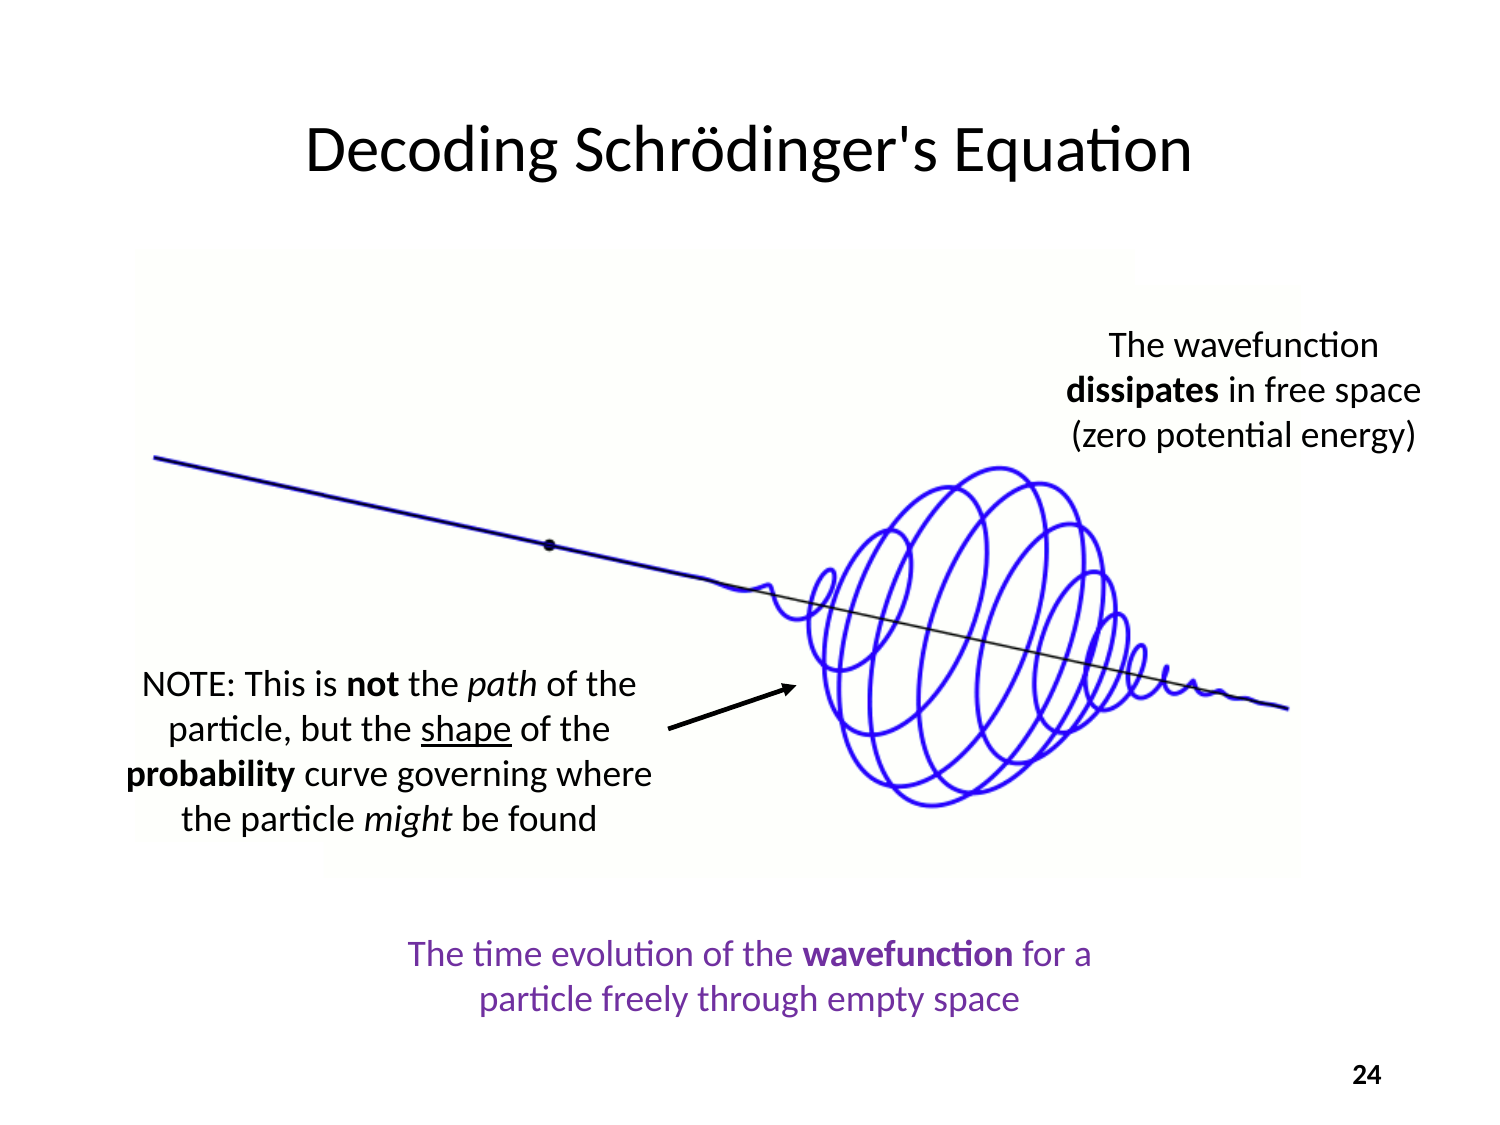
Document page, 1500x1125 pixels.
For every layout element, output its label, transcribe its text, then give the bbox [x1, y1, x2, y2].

text_box NOTE: This is not the path of the particle, but the shape of the probability curve governing where the particle might be found [107, 652, 323, 847]
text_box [668, 685, 797, 729]
slide_number 24 [1059, 1042, 1397, 1103]
title Decoding Schrödinger's Equation [103, 59, 1397, 241]
picture [135, 249, 1319, 878]
text_box The time evolution of the wavefunction for a particle freely through empty space [389, 921, 1111, 1027]
text_box The wavefunction dissipates in free space (zero potential energy) [1319, 312, 1450, 463]
